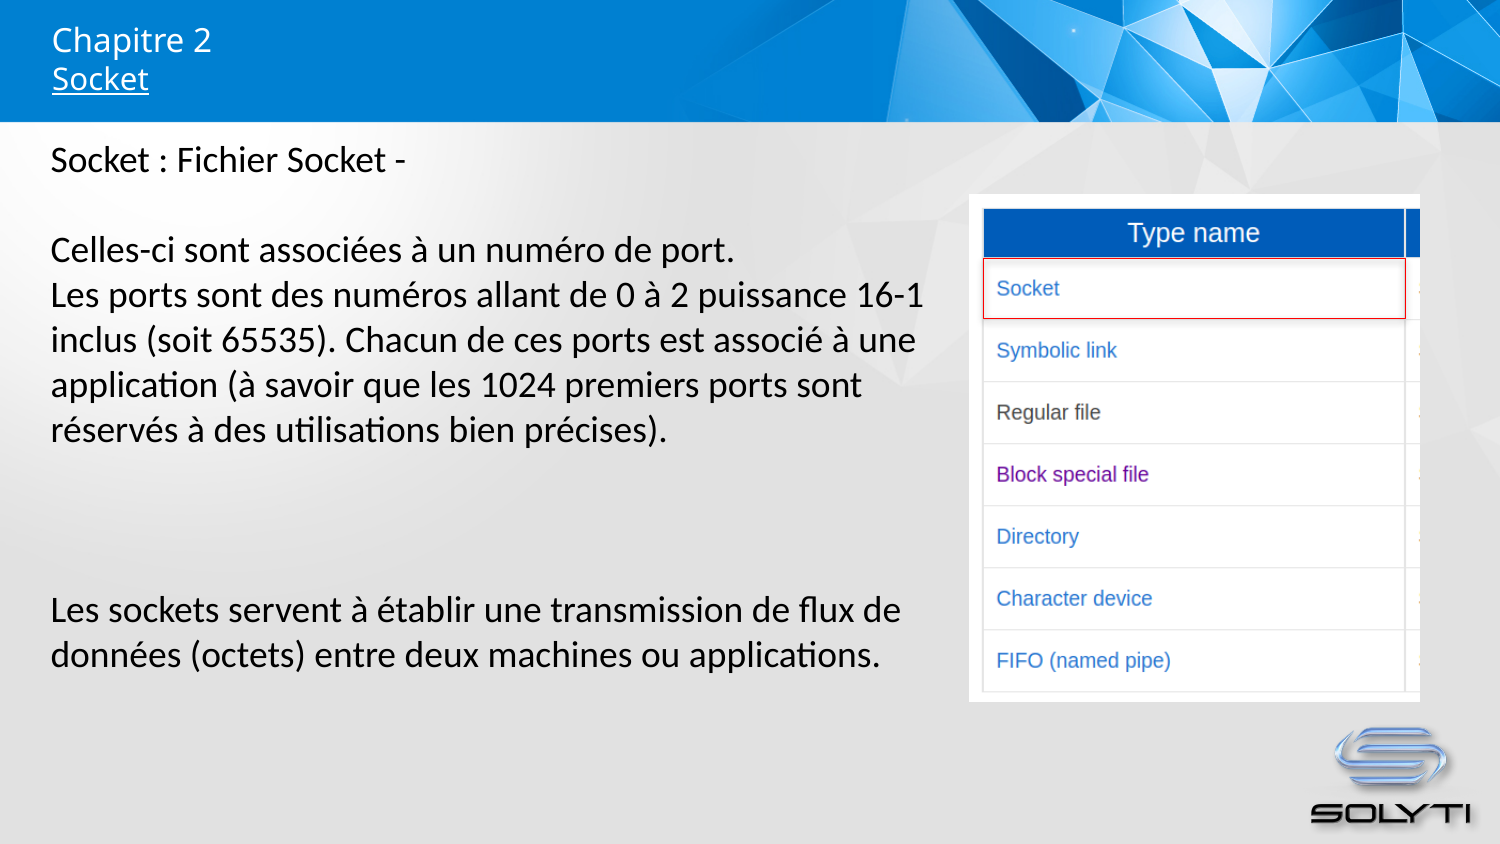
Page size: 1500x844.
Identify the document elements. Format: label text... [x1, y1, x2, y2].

picture [0, 0, 1500, 844]
list Chapitre 2 [51, 19, 384, 55]
text_box Socket : Fichier Socket - Celles-ci sont associées à un numéro de port. Les ports sont des numéros allant de 0 à 2 puissance 16-1 inclus (soit 65535). Chacun de ces ports est associé à une application (à savoir que les 1024 premiers ports sont réservés à des utilisations bien précises). Les sockets servent à établir une transmission de flux de données (octets) entre deux machines ou applications. [35, 127, 943, 844]
list Socket [52, 58, 636, 104]
